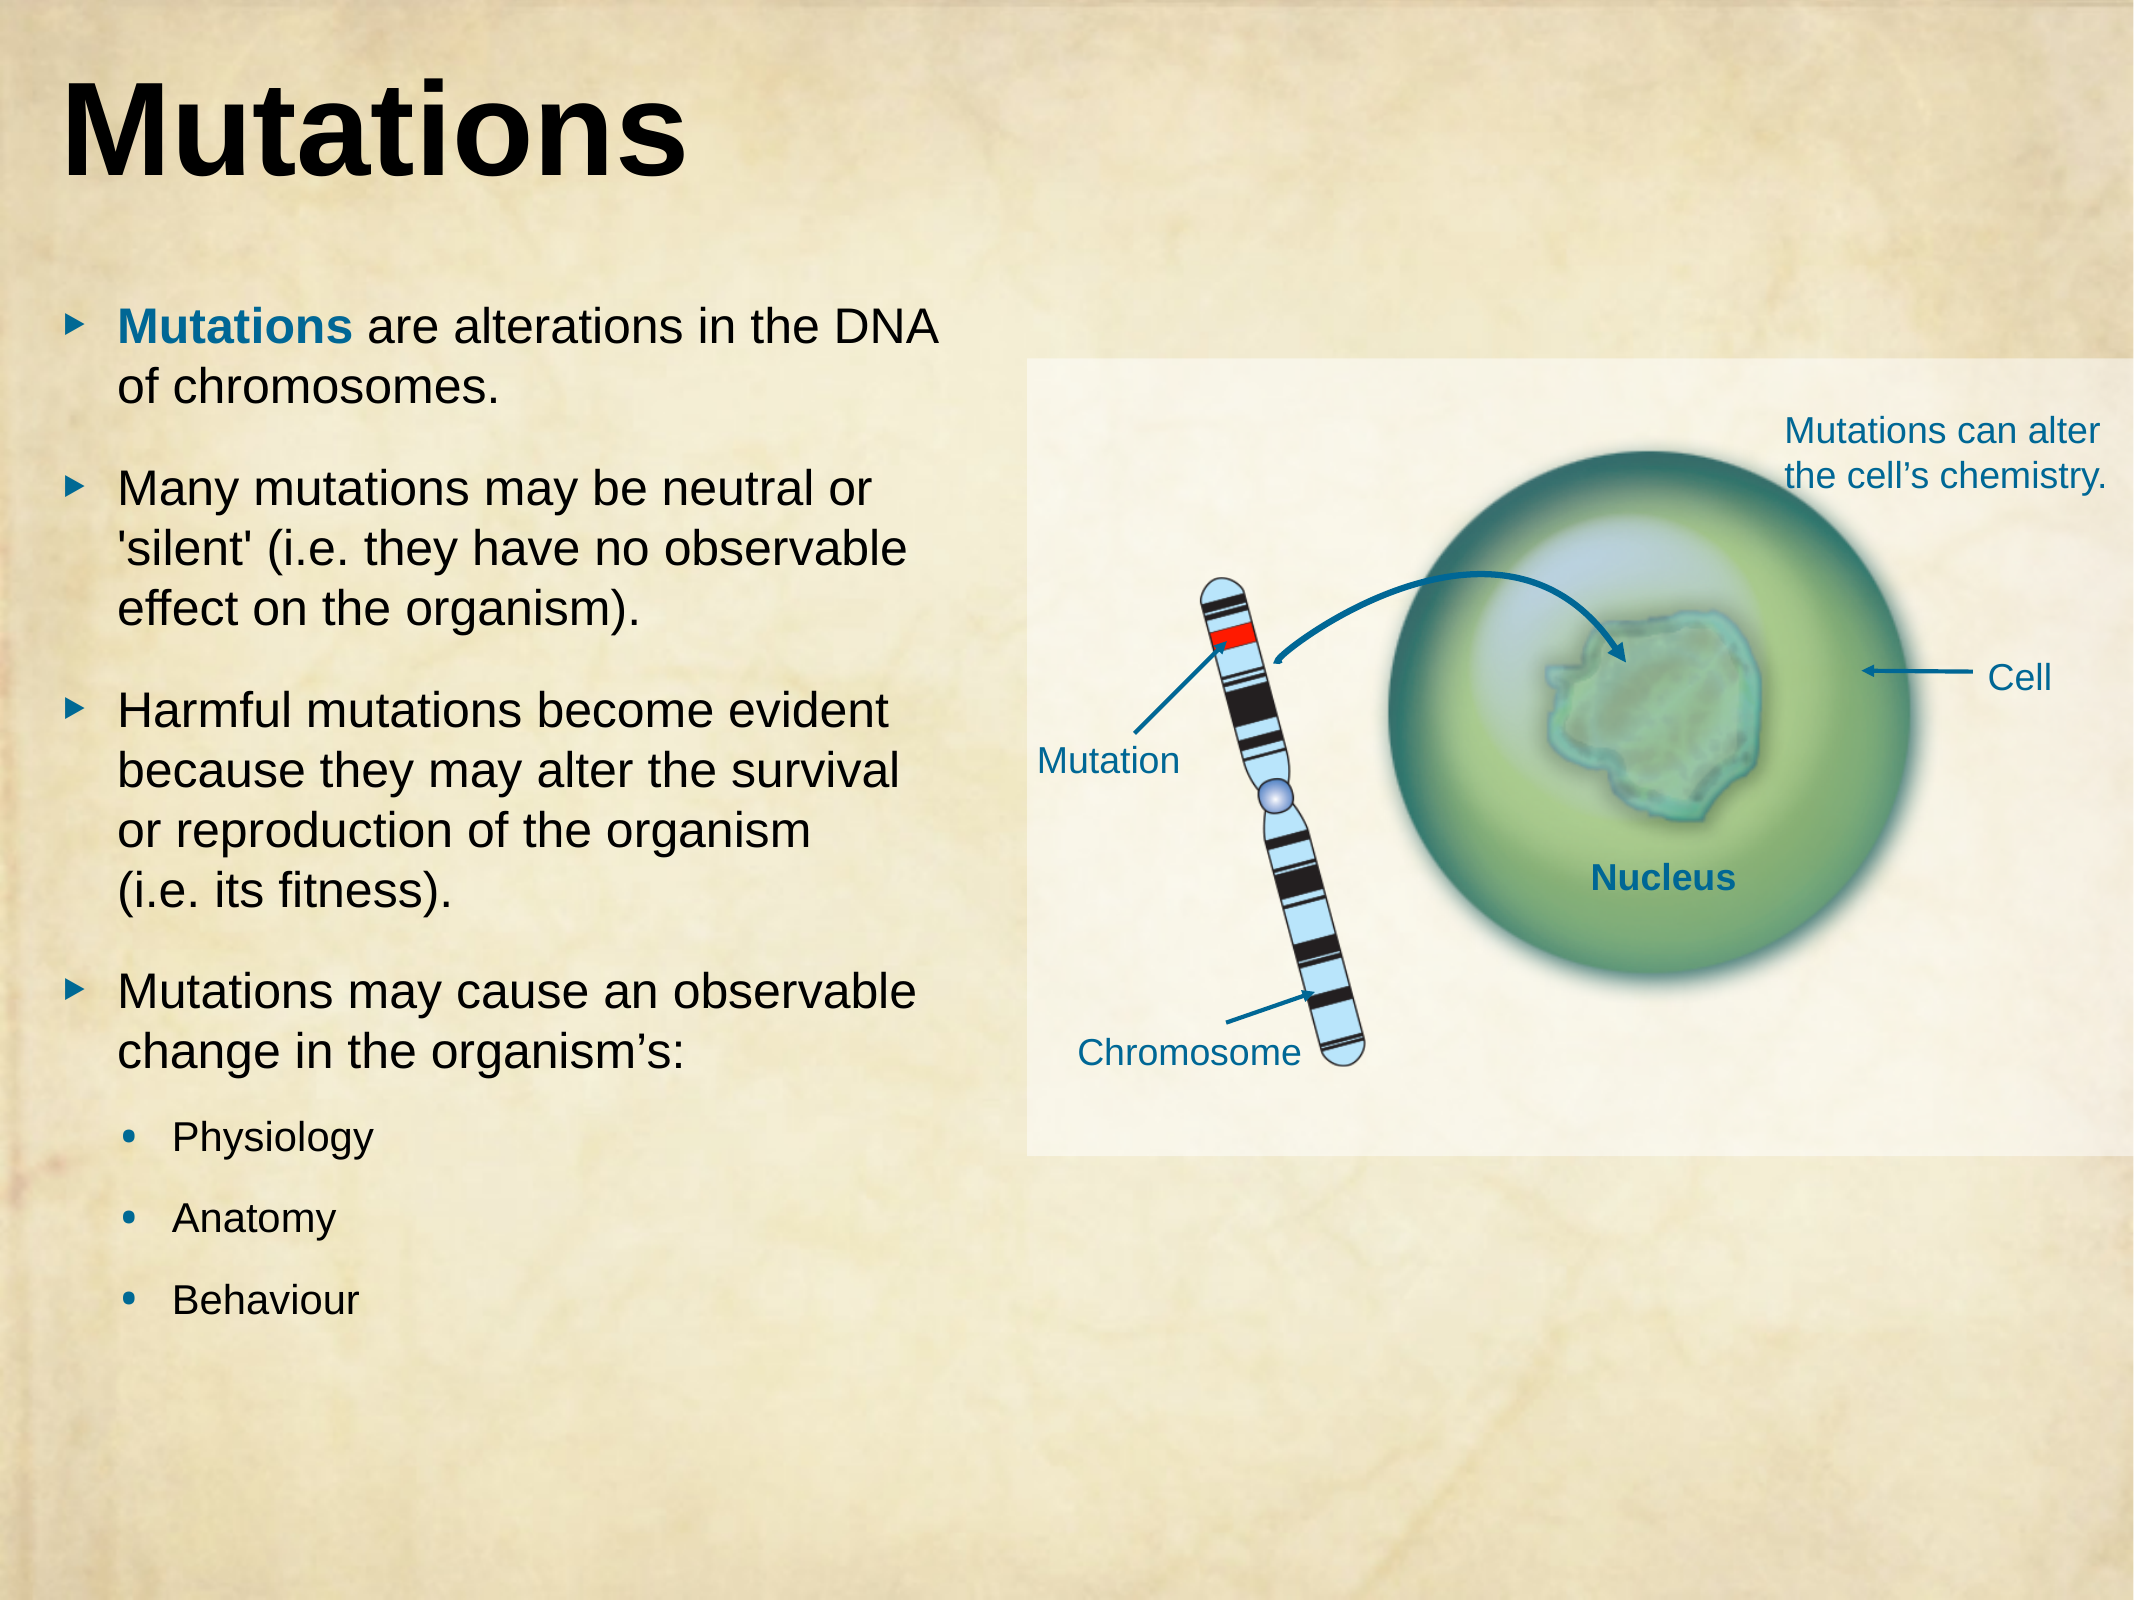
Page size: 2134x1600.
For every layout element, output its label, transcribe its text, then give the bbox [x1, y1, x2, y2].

title Mutations [59, 59, 2061, 234]
text_box Cell [1968, 647, 2052, 698]
list Mutations are alterations in the DNA of chromosomes. Many mutations may be neutral or 'silent' (i.e. they have no observable effect on the organism). Harmful mutations become evident because they may alter the survival or reproduction of the organism (i.e. its fitness). Mutations may cause an observable change in the organism’s: Physiology Anatomy Behaviour [59, 293, 947, 1335]
picture [1822, 435, 1830, 440]
text_box [1027, 358, 2134, 1157]
picture [1852, 435, 1861, 440]
picture [1892, 435, 1901, 440]
picture [1195, 1048, 1205, 1062]
picture [1193, 435, 1942, 1075]
picture [0, 0, 2134, 1600]
text_box Chromosome [1058, 1022, 1193, 1073]
text_box Mutations can alter the cell’s chemistry. [1765, 406, 2116, 497]
text_box Mutation [1017, 731, 1181, 782]
